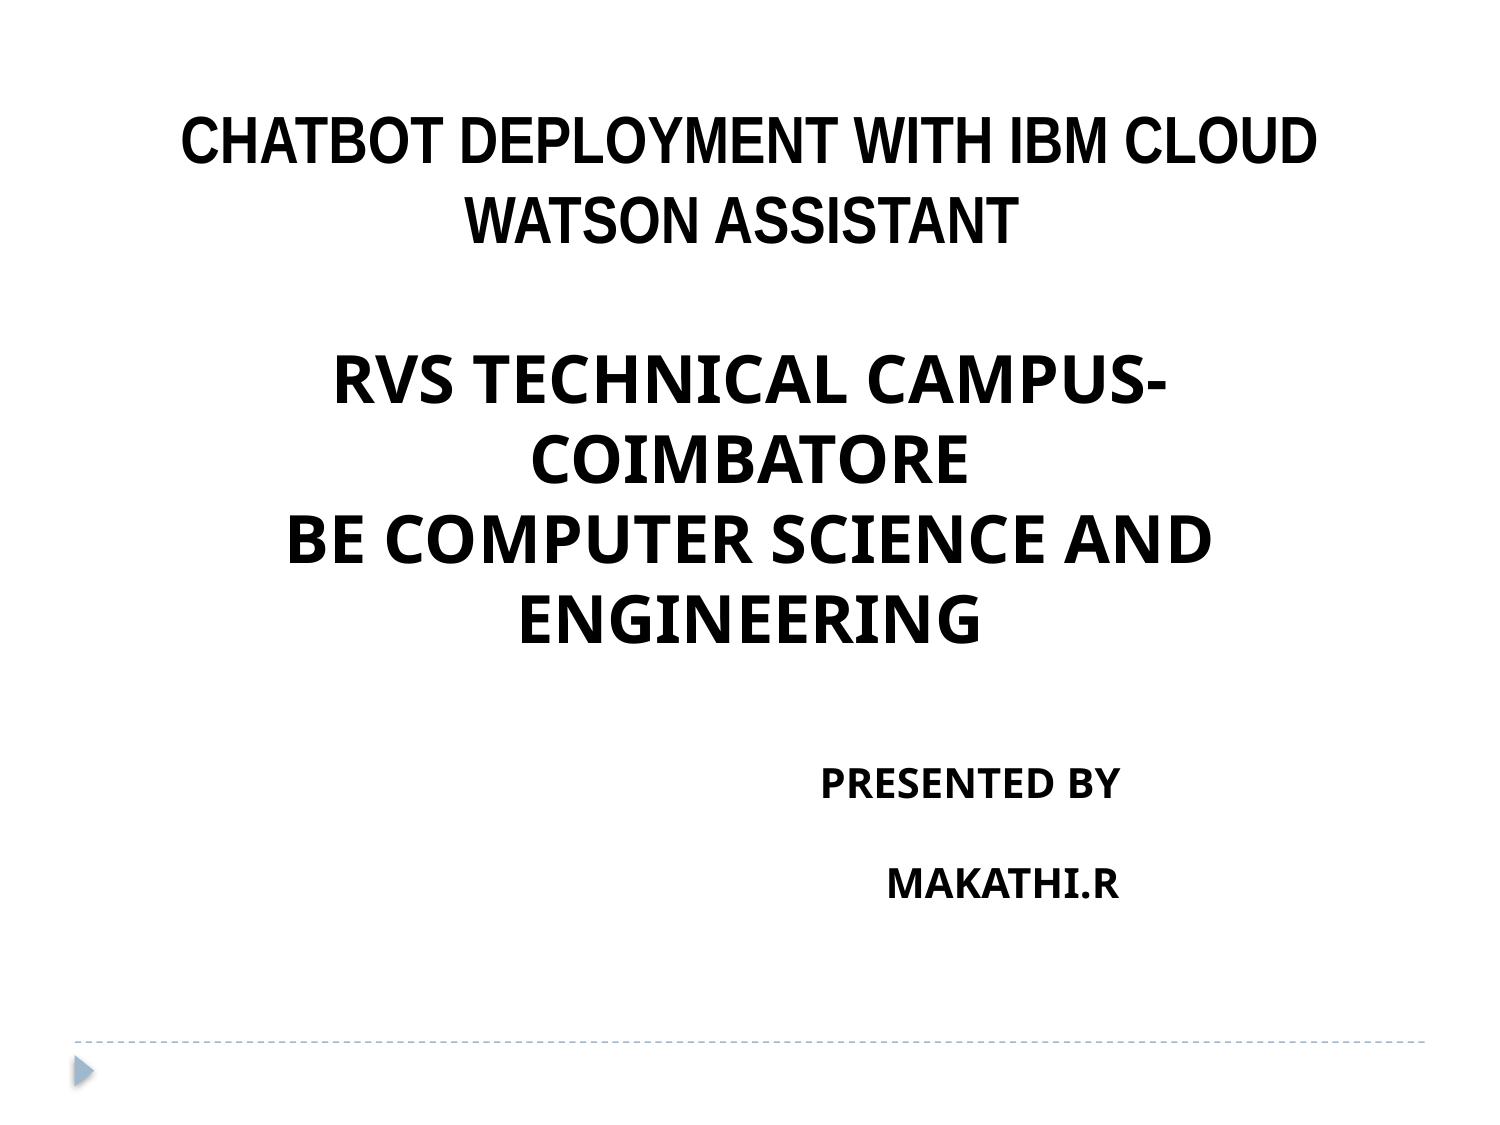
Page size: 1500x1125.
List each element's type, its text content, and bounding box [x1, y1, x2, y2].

text_box CHATBOT DEPLOYMENT WITH IBM CLOUD WATSON ASSISTANT RVS TECHNICAL CAMPUS-COIMBATORE BE COMPUTER SCIENCE AND ENGINEERING PRESENTED BY MAKATHI.R [126, 89, 1373, 1125]
